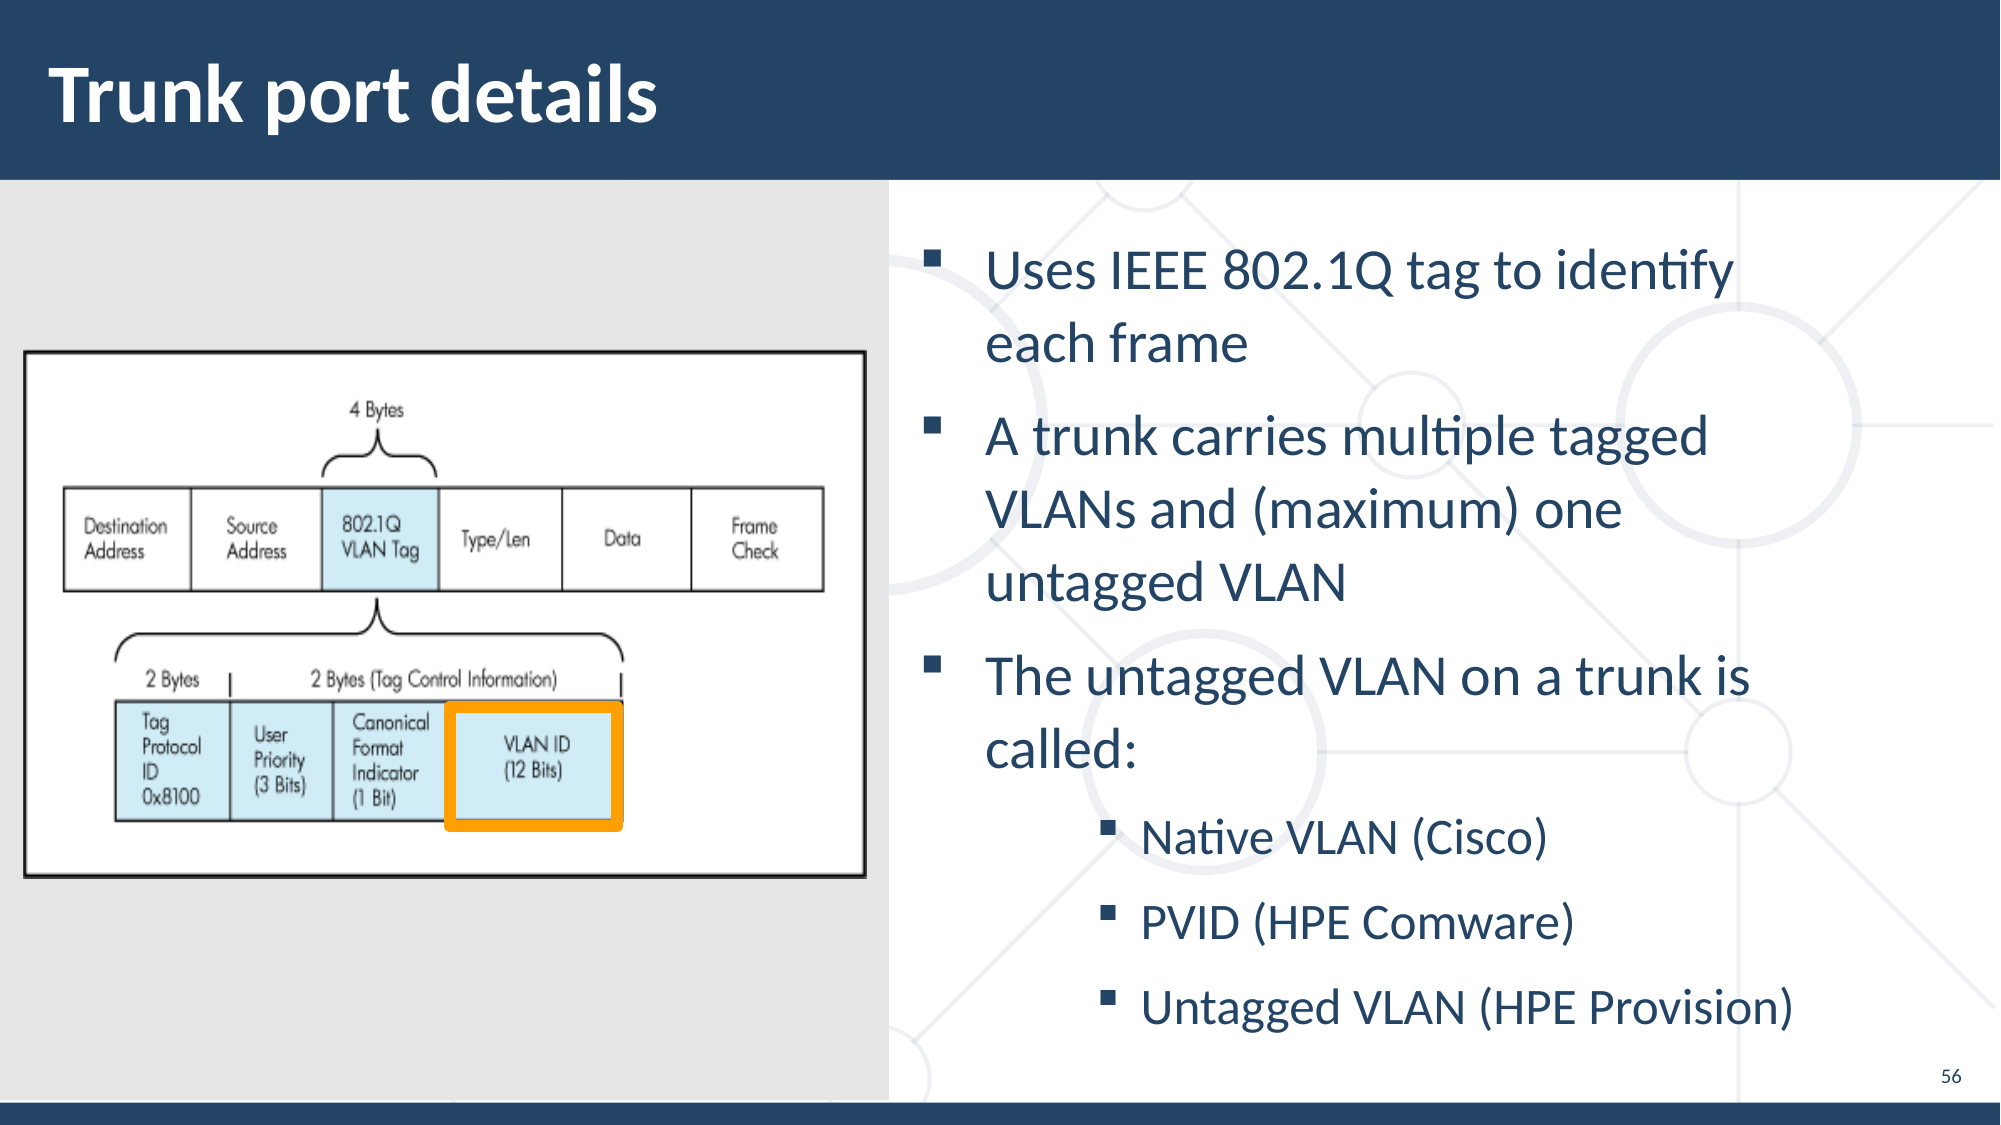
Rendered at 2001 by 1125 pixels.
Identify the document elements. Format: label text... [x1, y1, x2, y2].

slide_number 56 [1897, 1049, 1968, 1101]
title Trunk port details [31, 16, 1591, 162]
picture [0, 179, 890, 1101]
list Uses IEEE 802.1Q tag to identify each frame A trunk carries multiple tagged VLANs and (maximum) one untagged VLAN The untagged VLAN on a trunk is called: Native VLAN (Cisco) PVID (HPE Comware) Untagged VLAN (HPE Provision) [901, 222, 1968, 1047]
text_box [23, 349, 867, 879]
